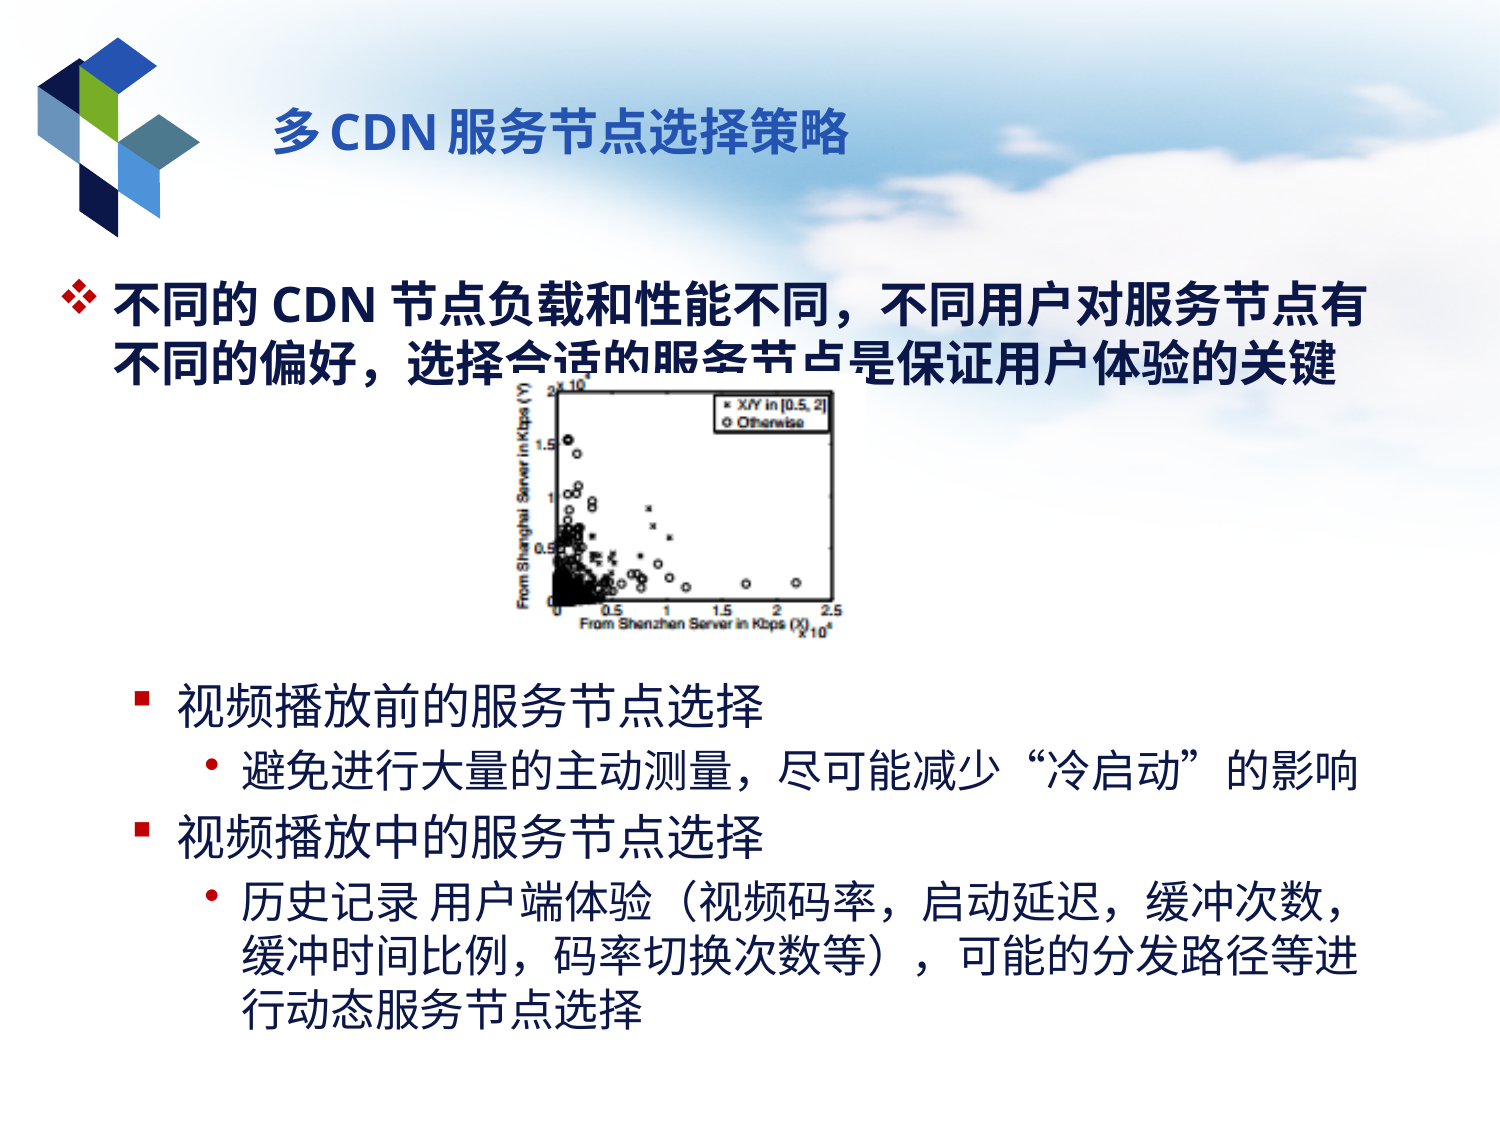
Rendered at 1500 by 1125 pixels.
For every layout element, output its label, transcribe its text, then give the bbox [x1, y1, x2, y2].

list 不同的CDN节点负载和性能不同，不同用户对服务节点有不同的偏好，选择合适的服务节点是保证用户体验的关键 视频播放前的服务节点选择 避免进行大量的主动测量，尽可能减少“冷启动”的影响 视频播放中的服务节点选择 历史记录 用户端体验（视频码率，启动延迟，缓冲次数，缓冲时间比例，码率切换次数等），可能的分发路径等进行动态服务节点选择 [42, 265, 1393, 1073]
picture [511, 373, 866, 656]
picture [0, 0, 1500, 588]
title 多CDN服务节点选择策略 [256, 90, 1145, 223]
